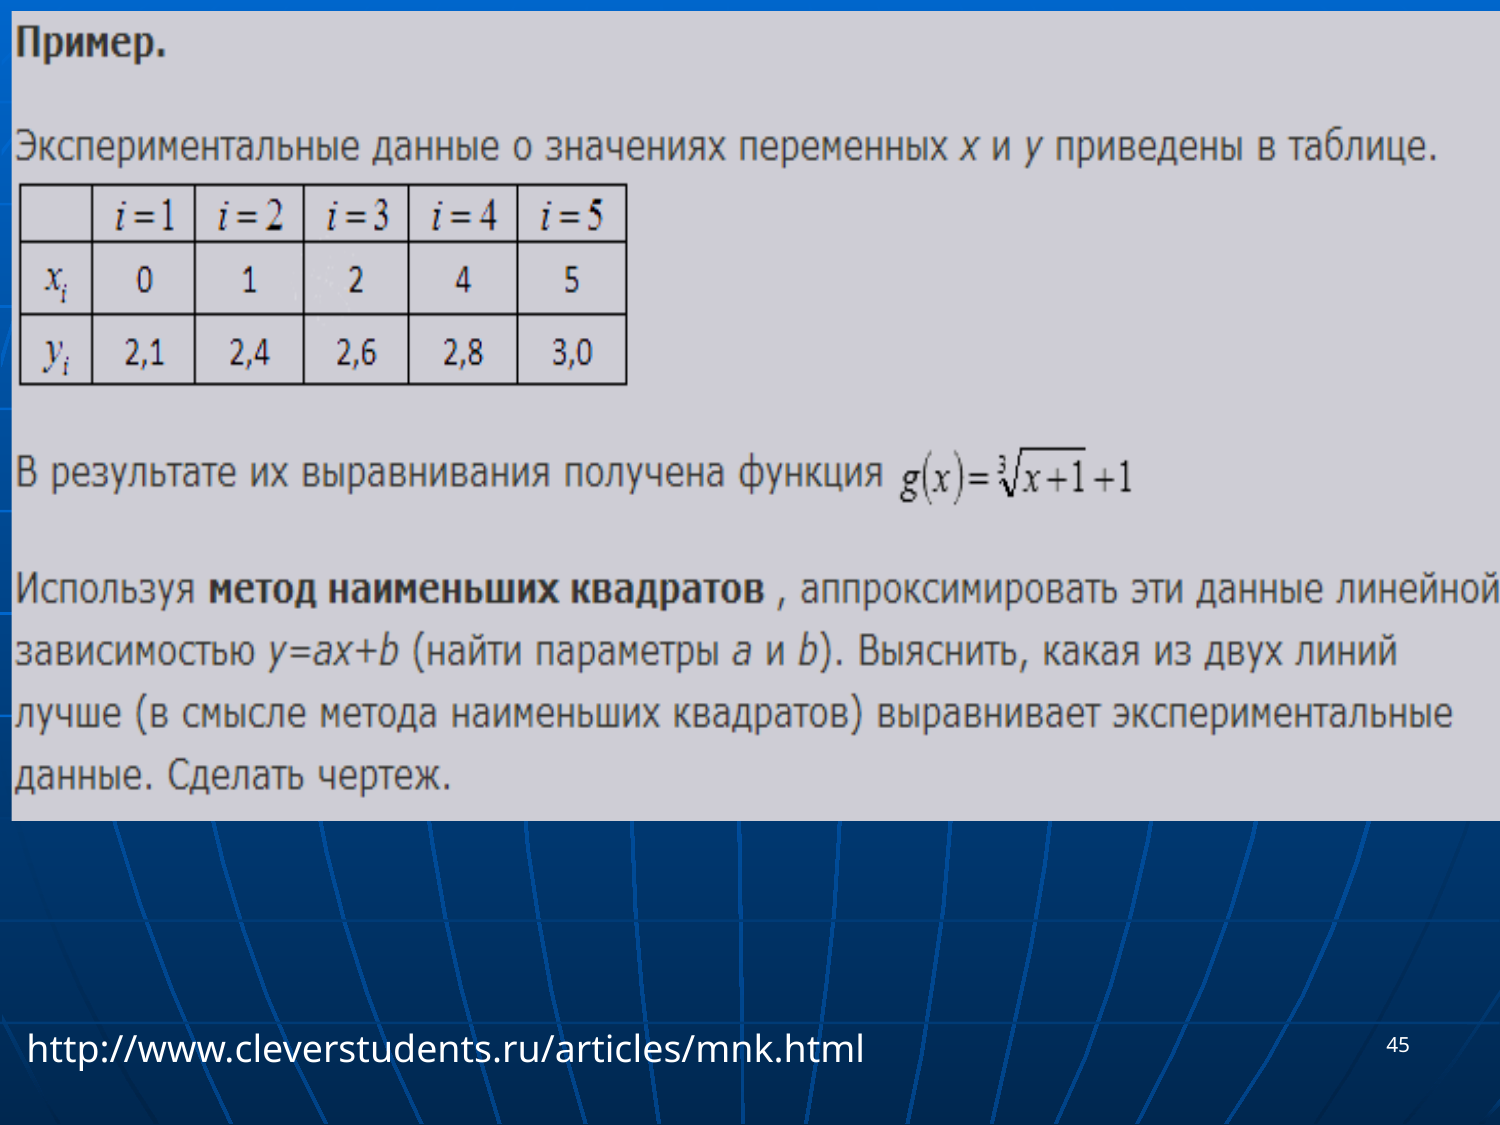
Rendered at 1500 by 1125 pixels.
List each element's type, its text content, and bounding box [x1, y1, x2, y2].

slide_number 45 [1074, 1023, 1426, 1100]
text_box http://www.cleverstudents.ru/articles/mnk.html [11, 1017, 1102, 1078]
picture [11, 11, 1500, 821]
